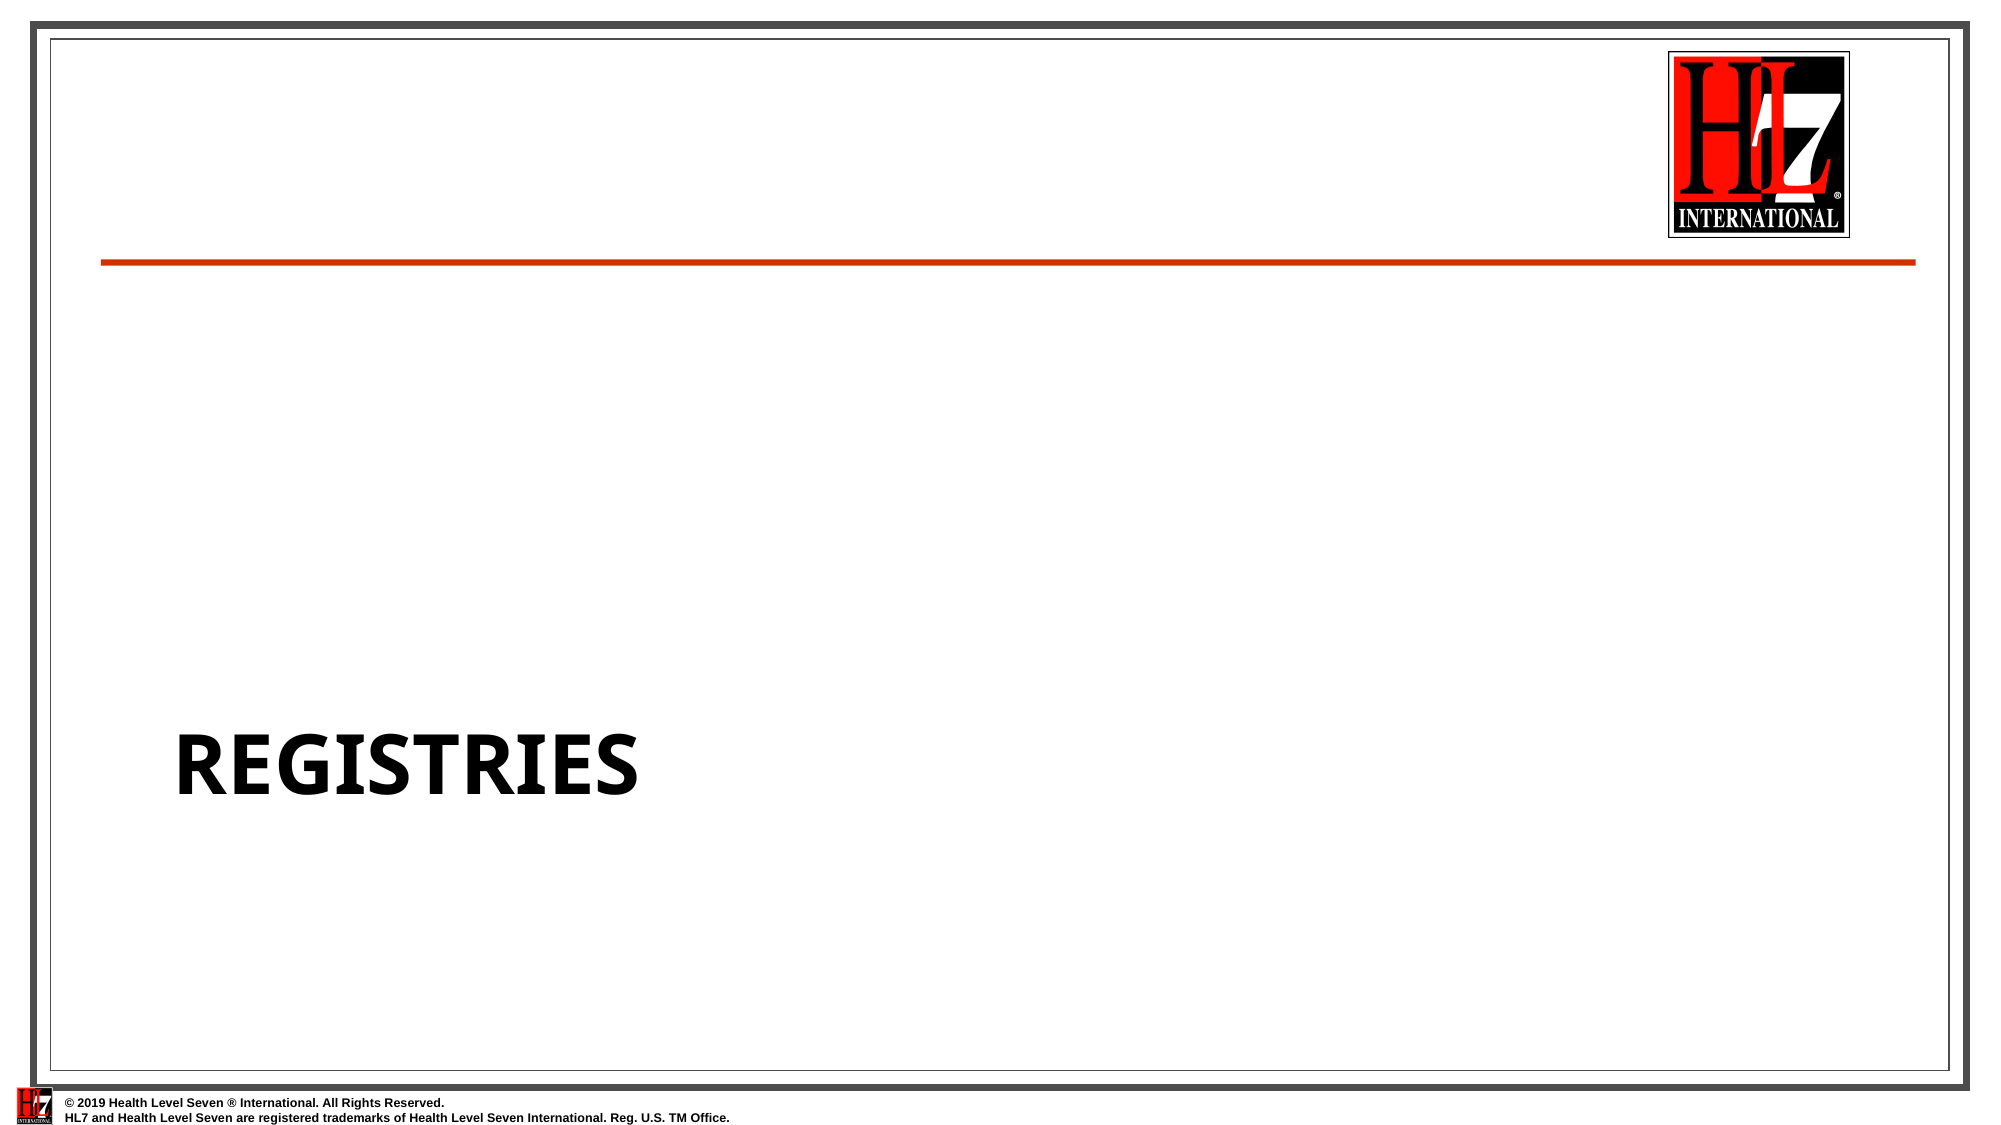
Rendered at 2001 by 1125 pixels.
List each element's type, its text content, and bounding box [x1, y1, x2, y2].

title Registries [157, 722, 1859, 947]
picture [16, 1087, 53, 1125]
picture [1668, 51, 1850, 238]
